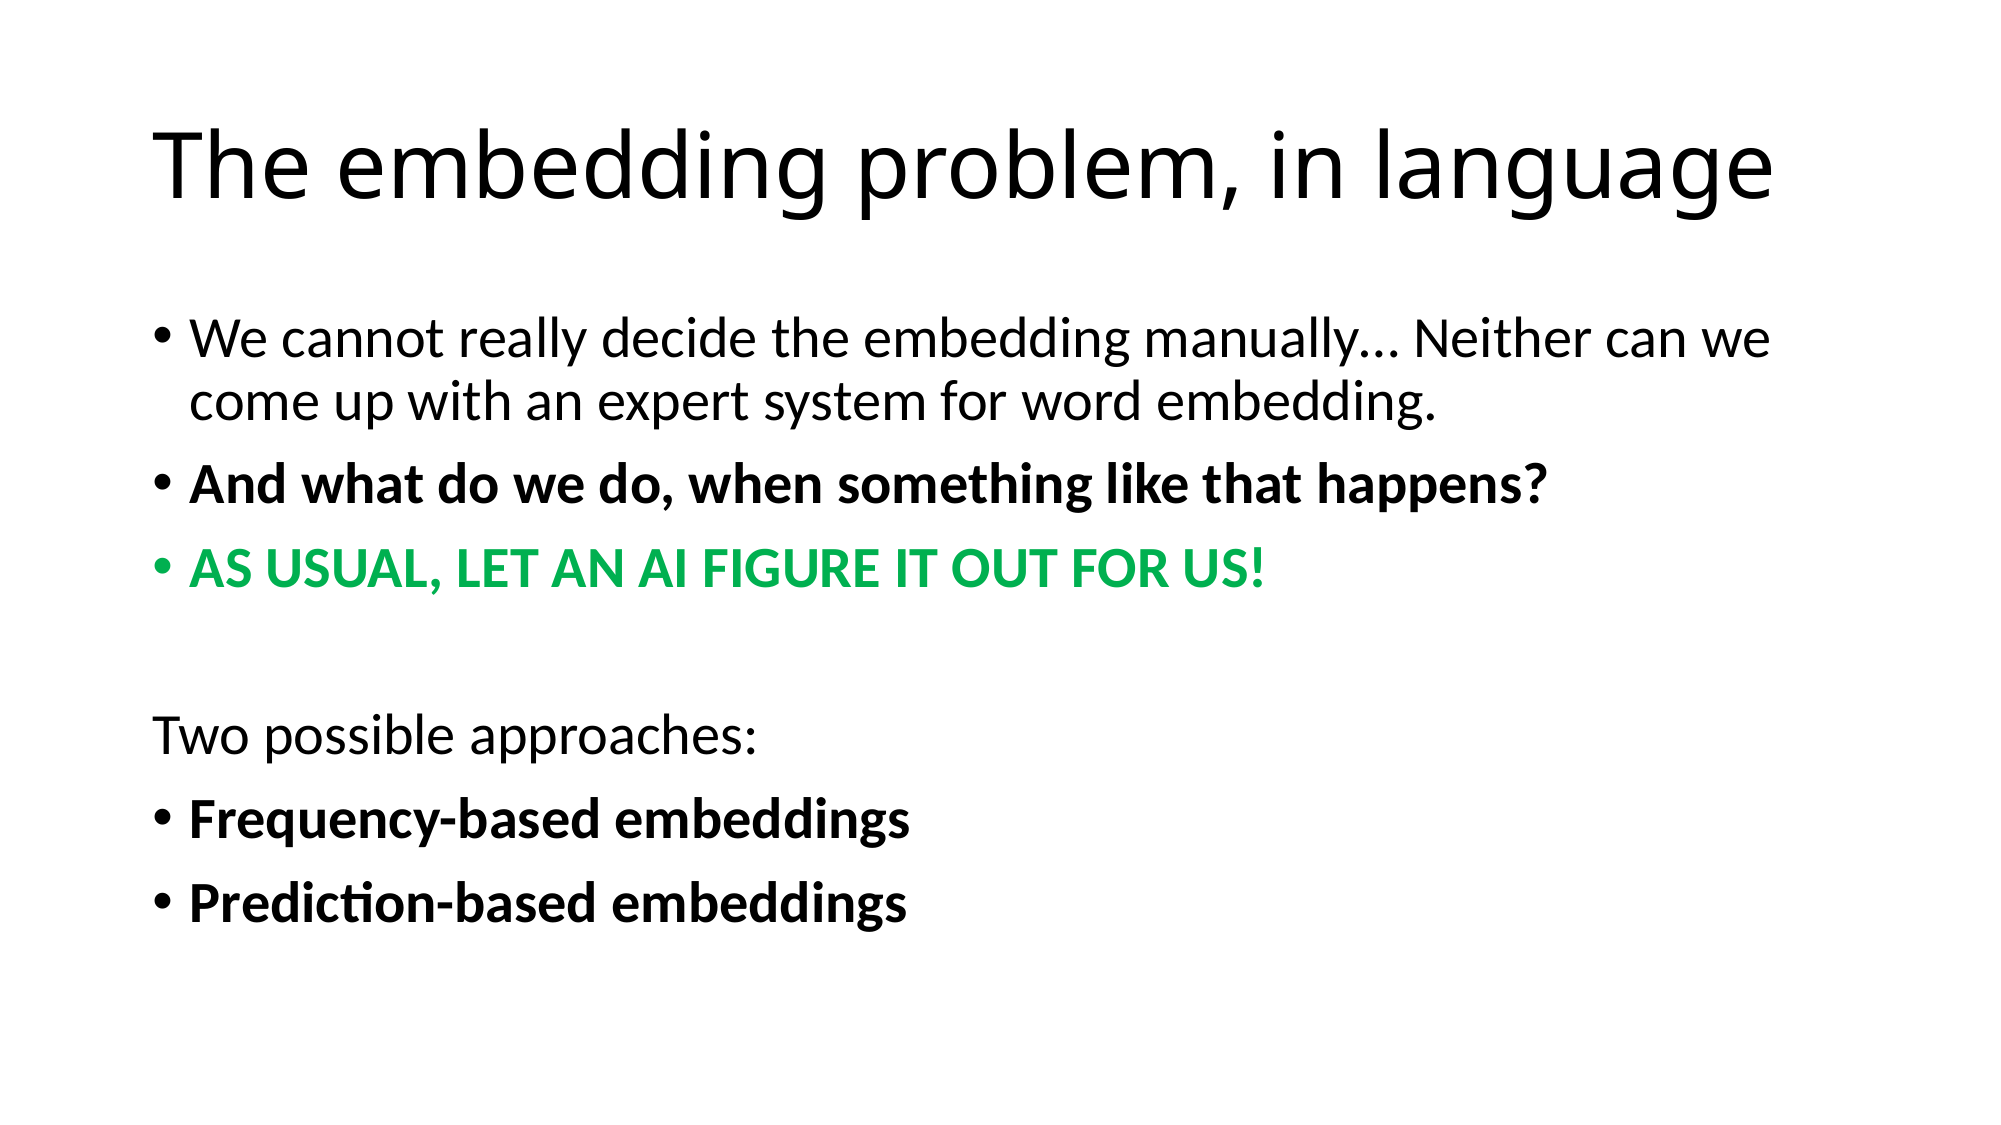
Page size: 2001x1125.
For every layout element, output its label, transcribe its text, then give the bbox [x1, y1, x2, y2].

list We cannot really decide the embedding manually… Neither can we come up with an expert system for word embedding. And what do we do, when something like that happens? AS USUAL, LET AN AI FIGURE IT OUT FOR US! Two possible approaches: Frequency-based embeddings Prediction-based embeddings [137, 299, 1863, 1125]
title The embedding problem, in language [137, 59, 1863, 278]
